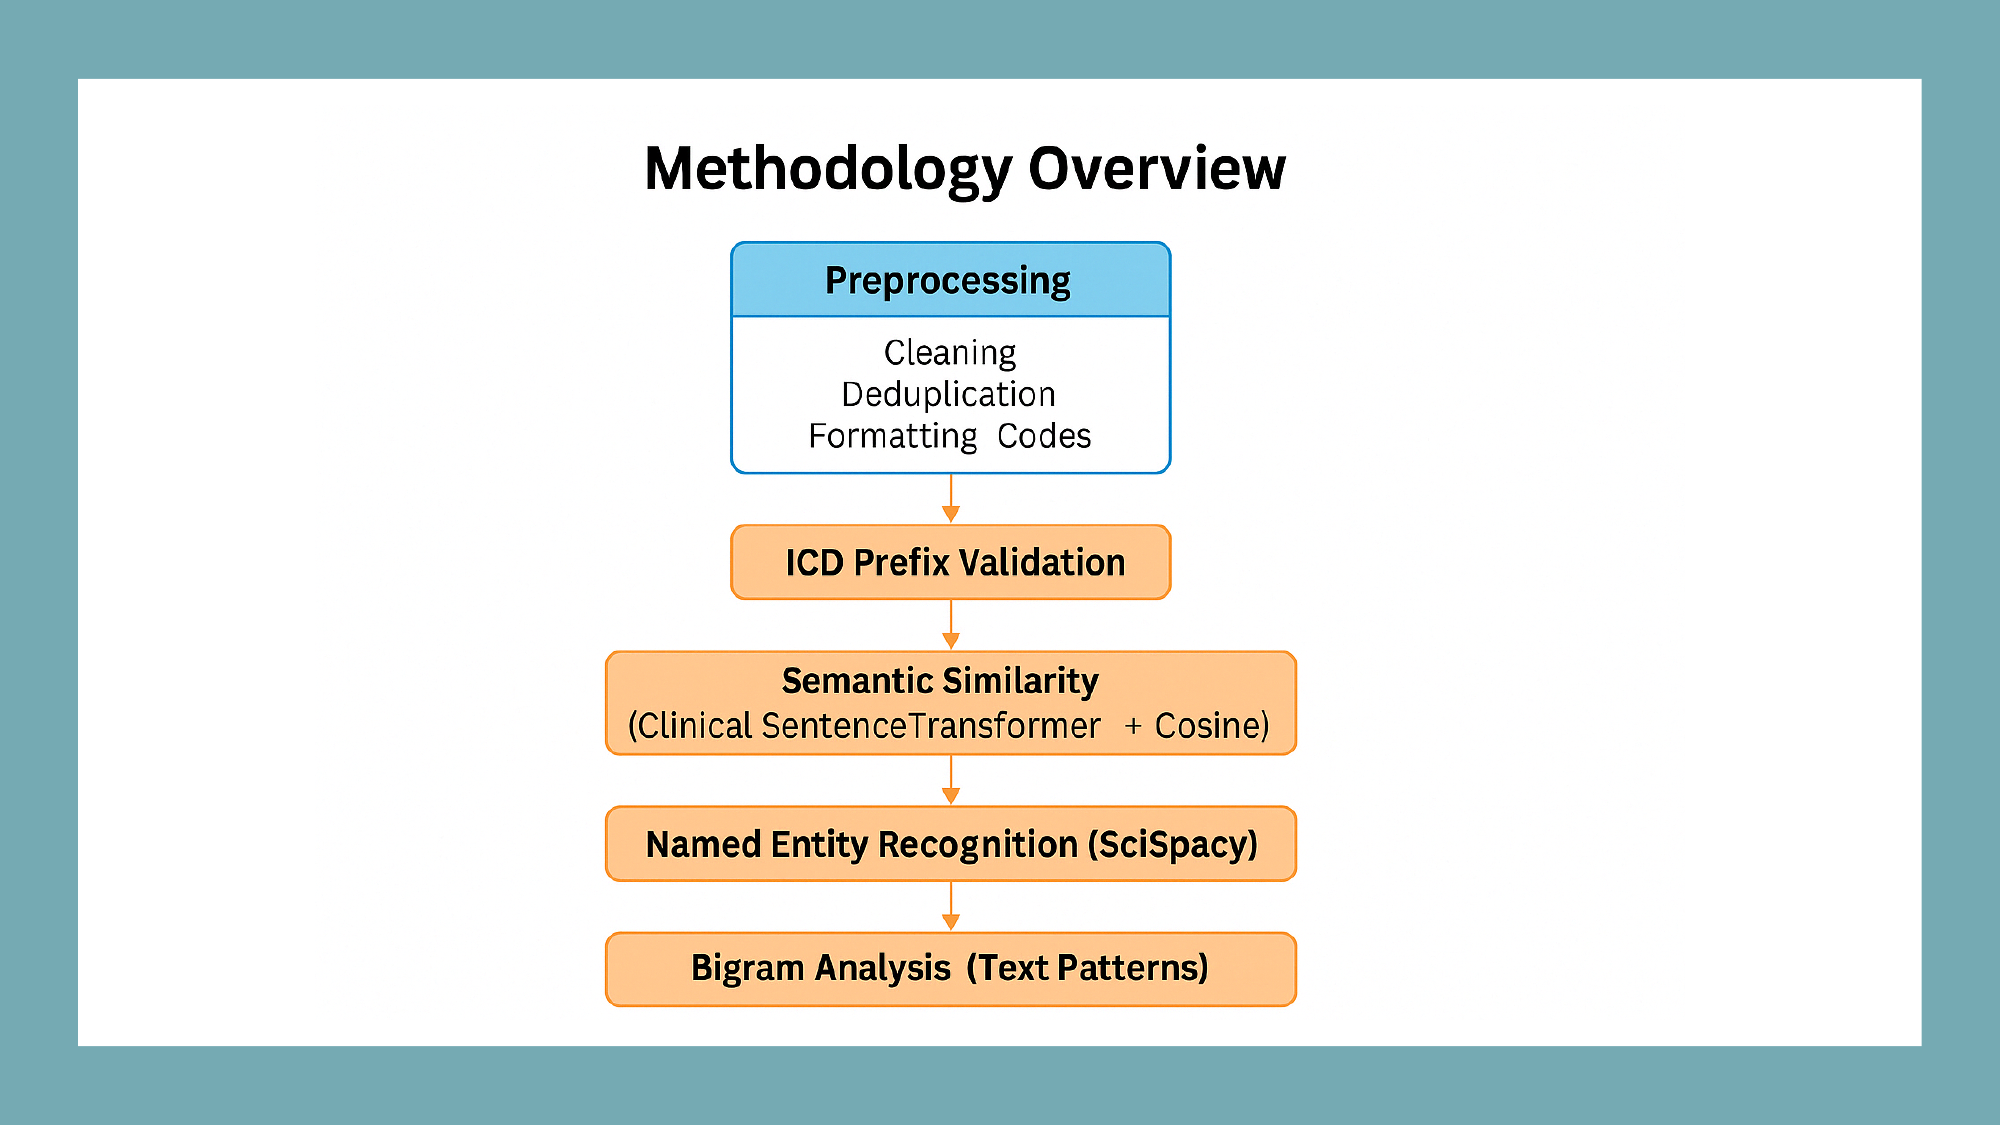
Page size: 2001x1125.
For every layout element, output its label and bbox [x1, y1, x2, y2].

text_box [0, 0, 2000, 1125]
list [314, 104, 1685, 1020]
text_box [77, 77, 1923, 1048]
